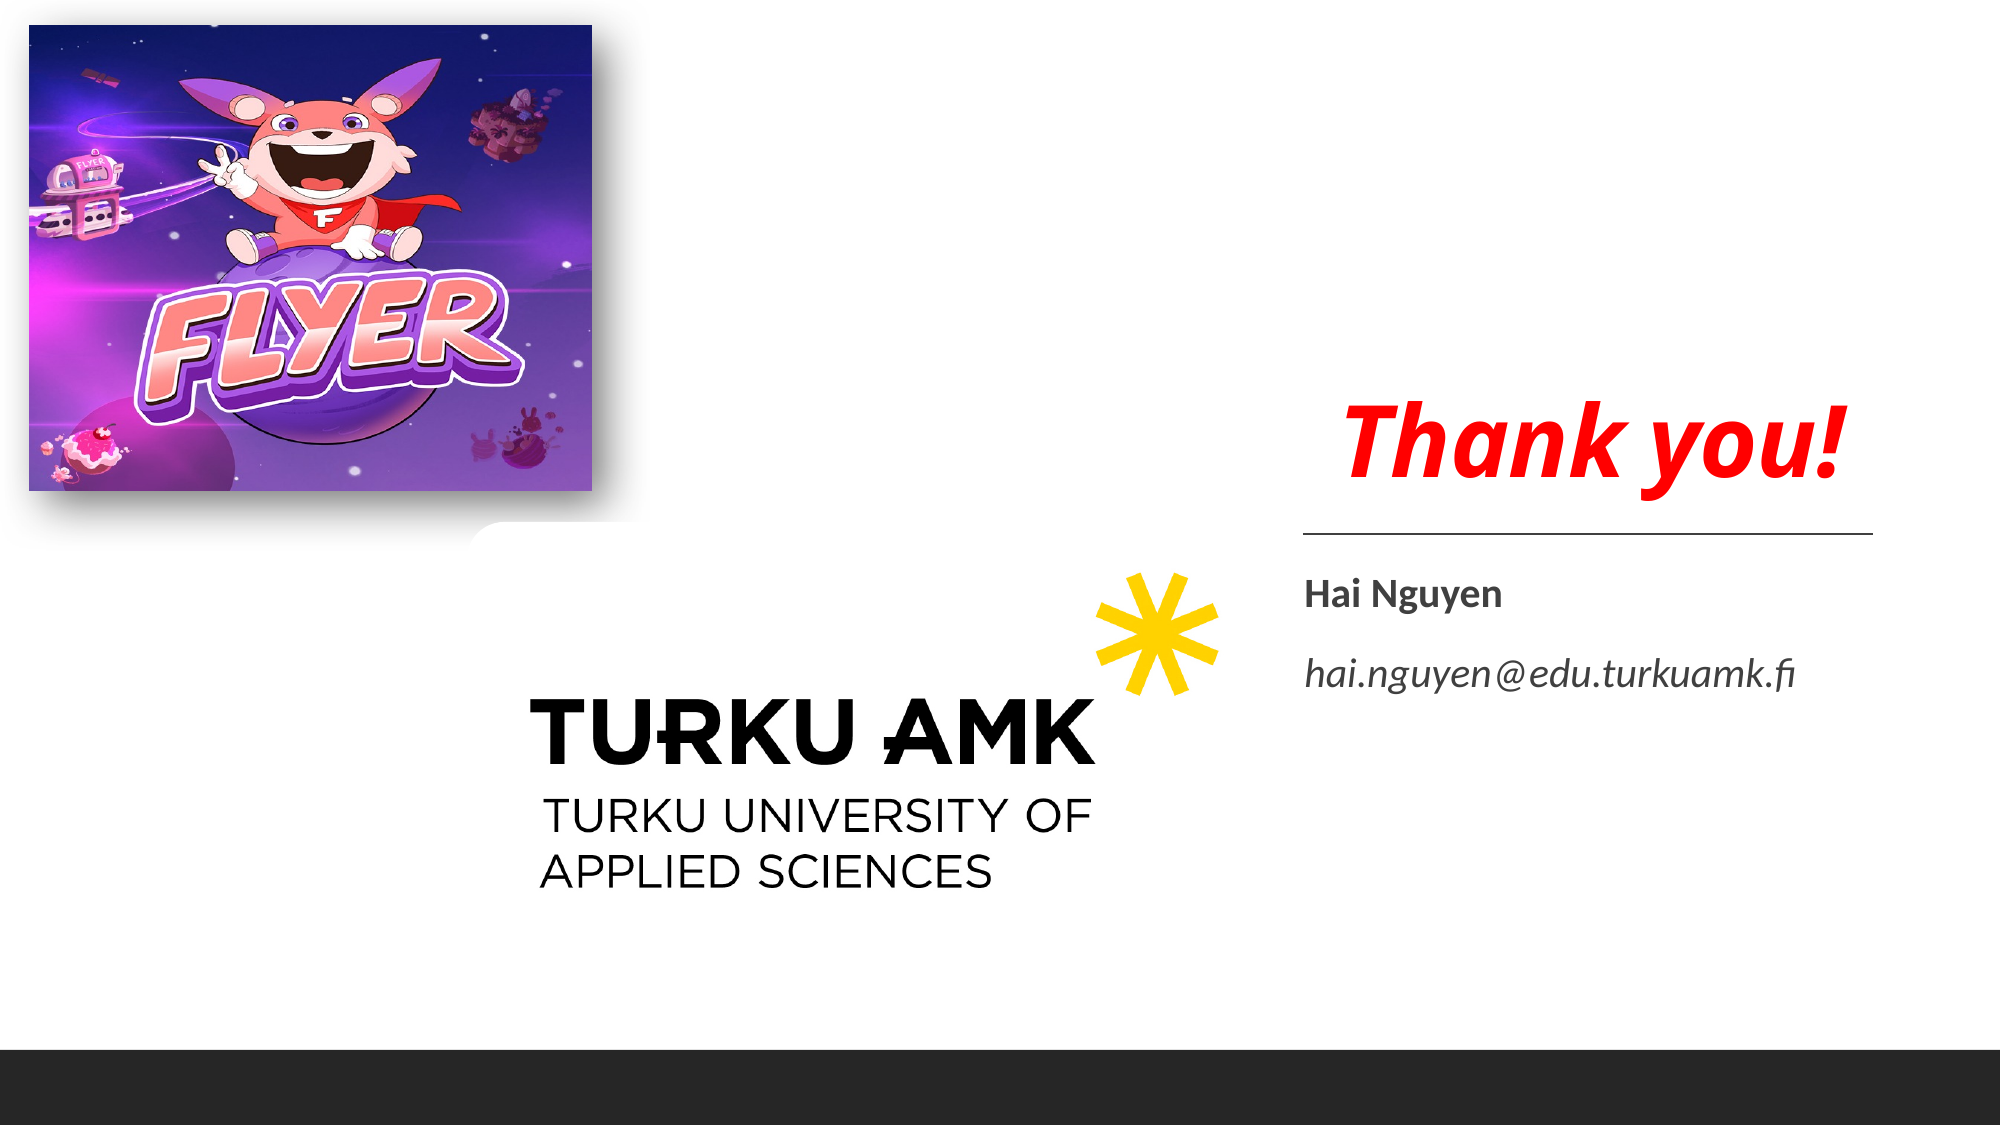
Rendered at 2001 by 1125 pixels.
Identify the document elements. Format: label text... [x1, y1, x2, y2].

picture [465, 521, 1261, 965]
title Thank you! [1289, 104, 1895, 507]
picture [28, 25, 593, 492]
list Hai Nguyen hai.nguyen@edu.turkuamk.fi [1289, 558, 1924, 787]
